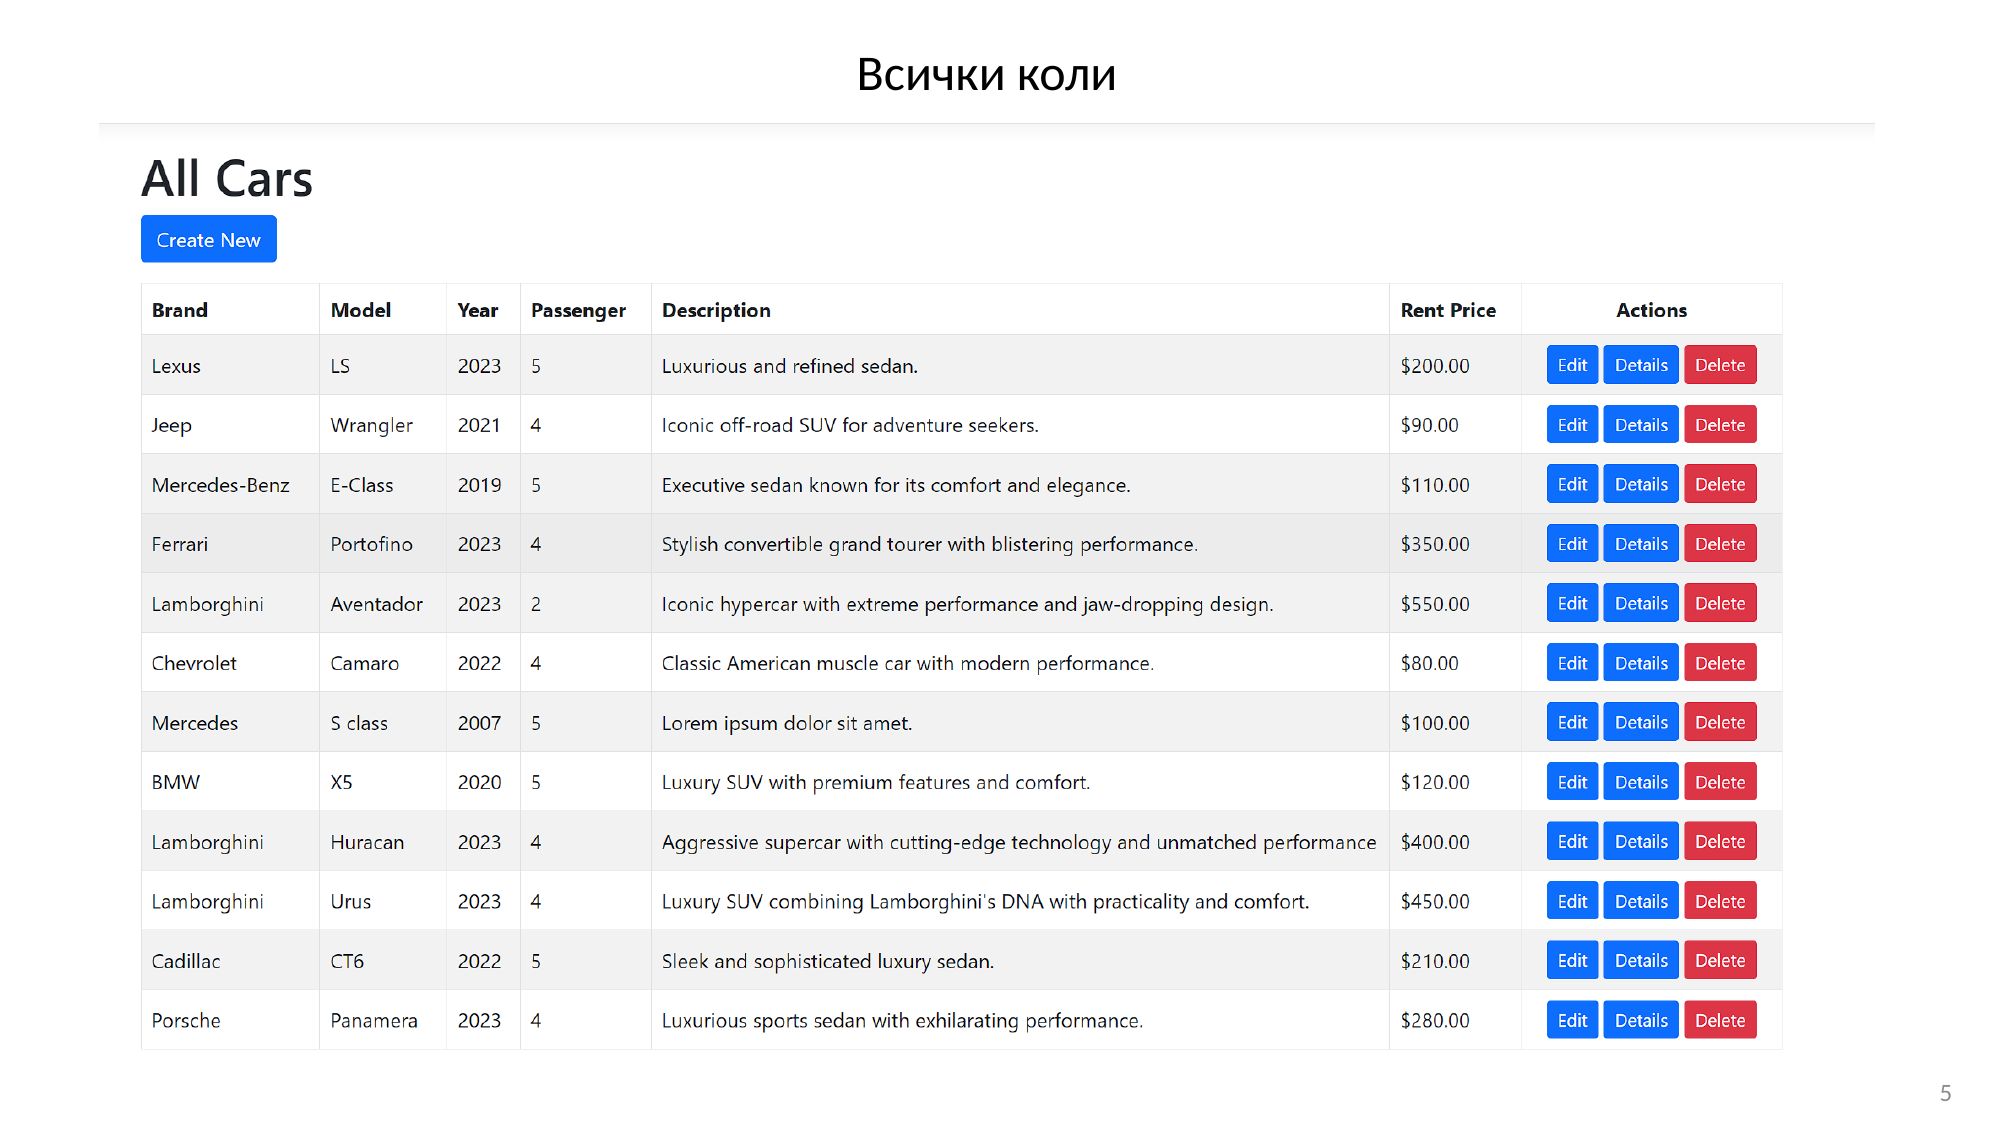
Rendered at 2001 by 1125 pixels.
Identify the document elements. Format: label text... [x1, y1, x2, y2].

slide_number 5 [1894, 1061, 1968, 1121]
picture [99, 121, 1875, 1071]
text_box Всички коли [317, 33, 1657, 108]
